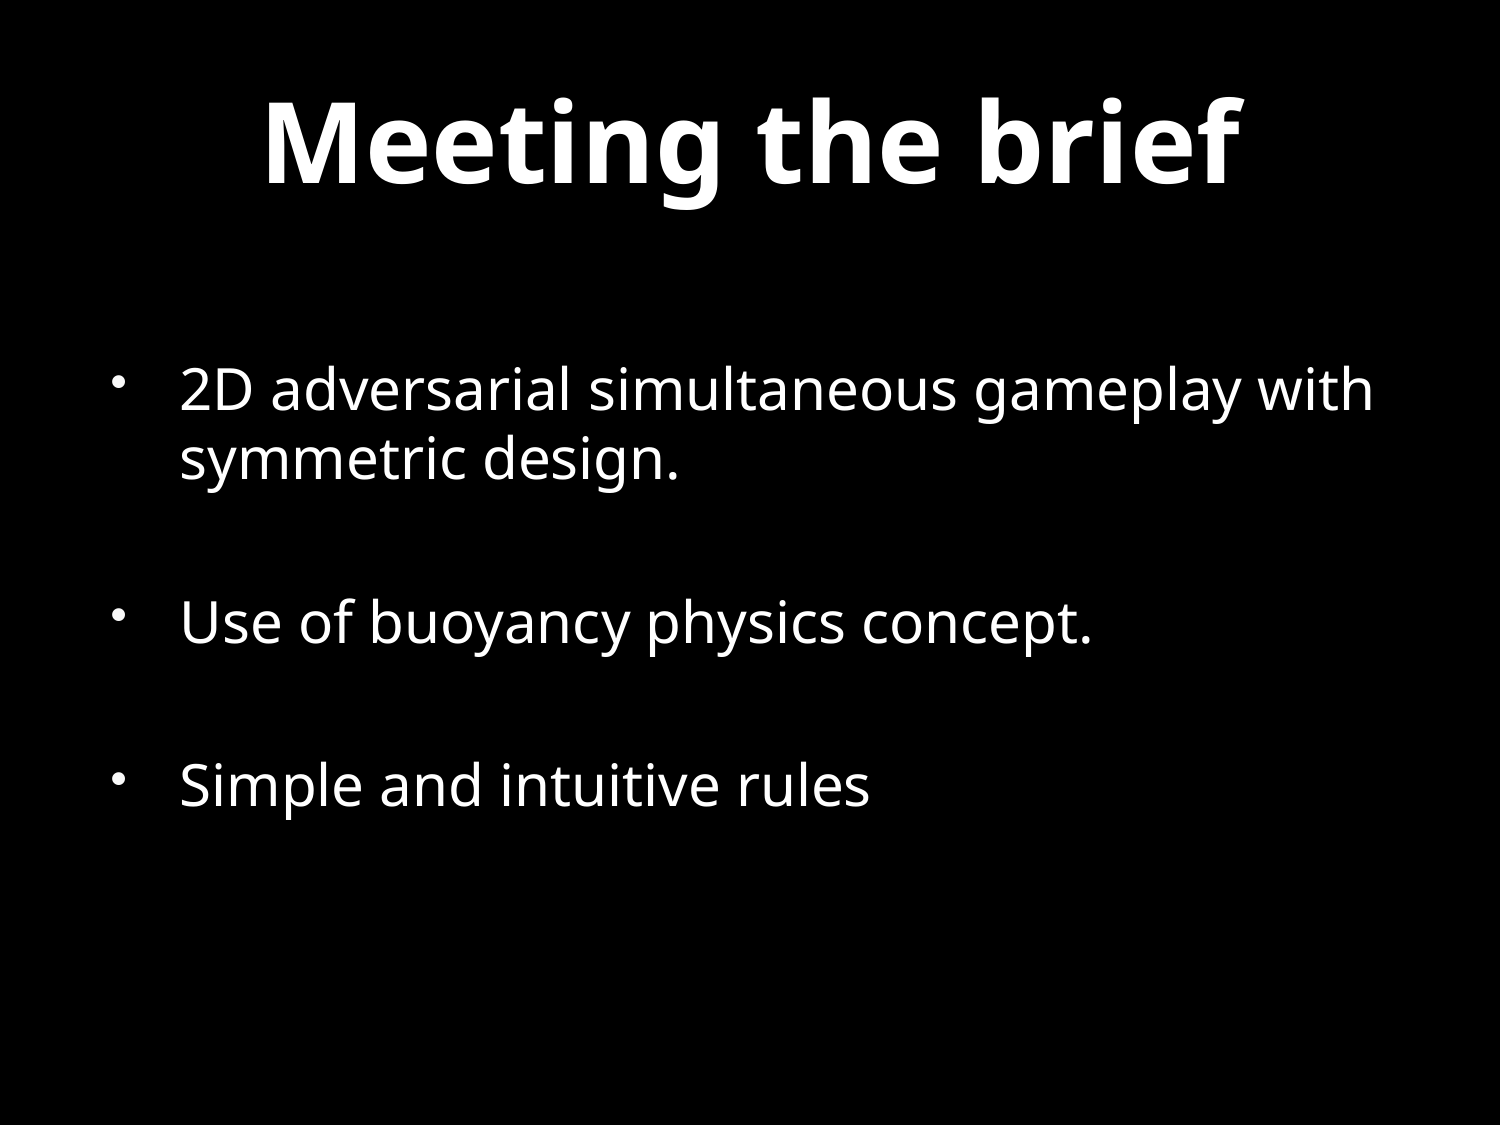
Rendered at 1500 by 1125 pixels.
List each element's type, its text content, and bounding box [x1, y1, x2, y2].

list 2D adversarial simultaneous gameplay with symmetric design. Use of buoyancy physics concept. Simple and intuitive rules [75, 262, 1425, 1035]
title Meeting the brief [75, 45, 1425, 233]
